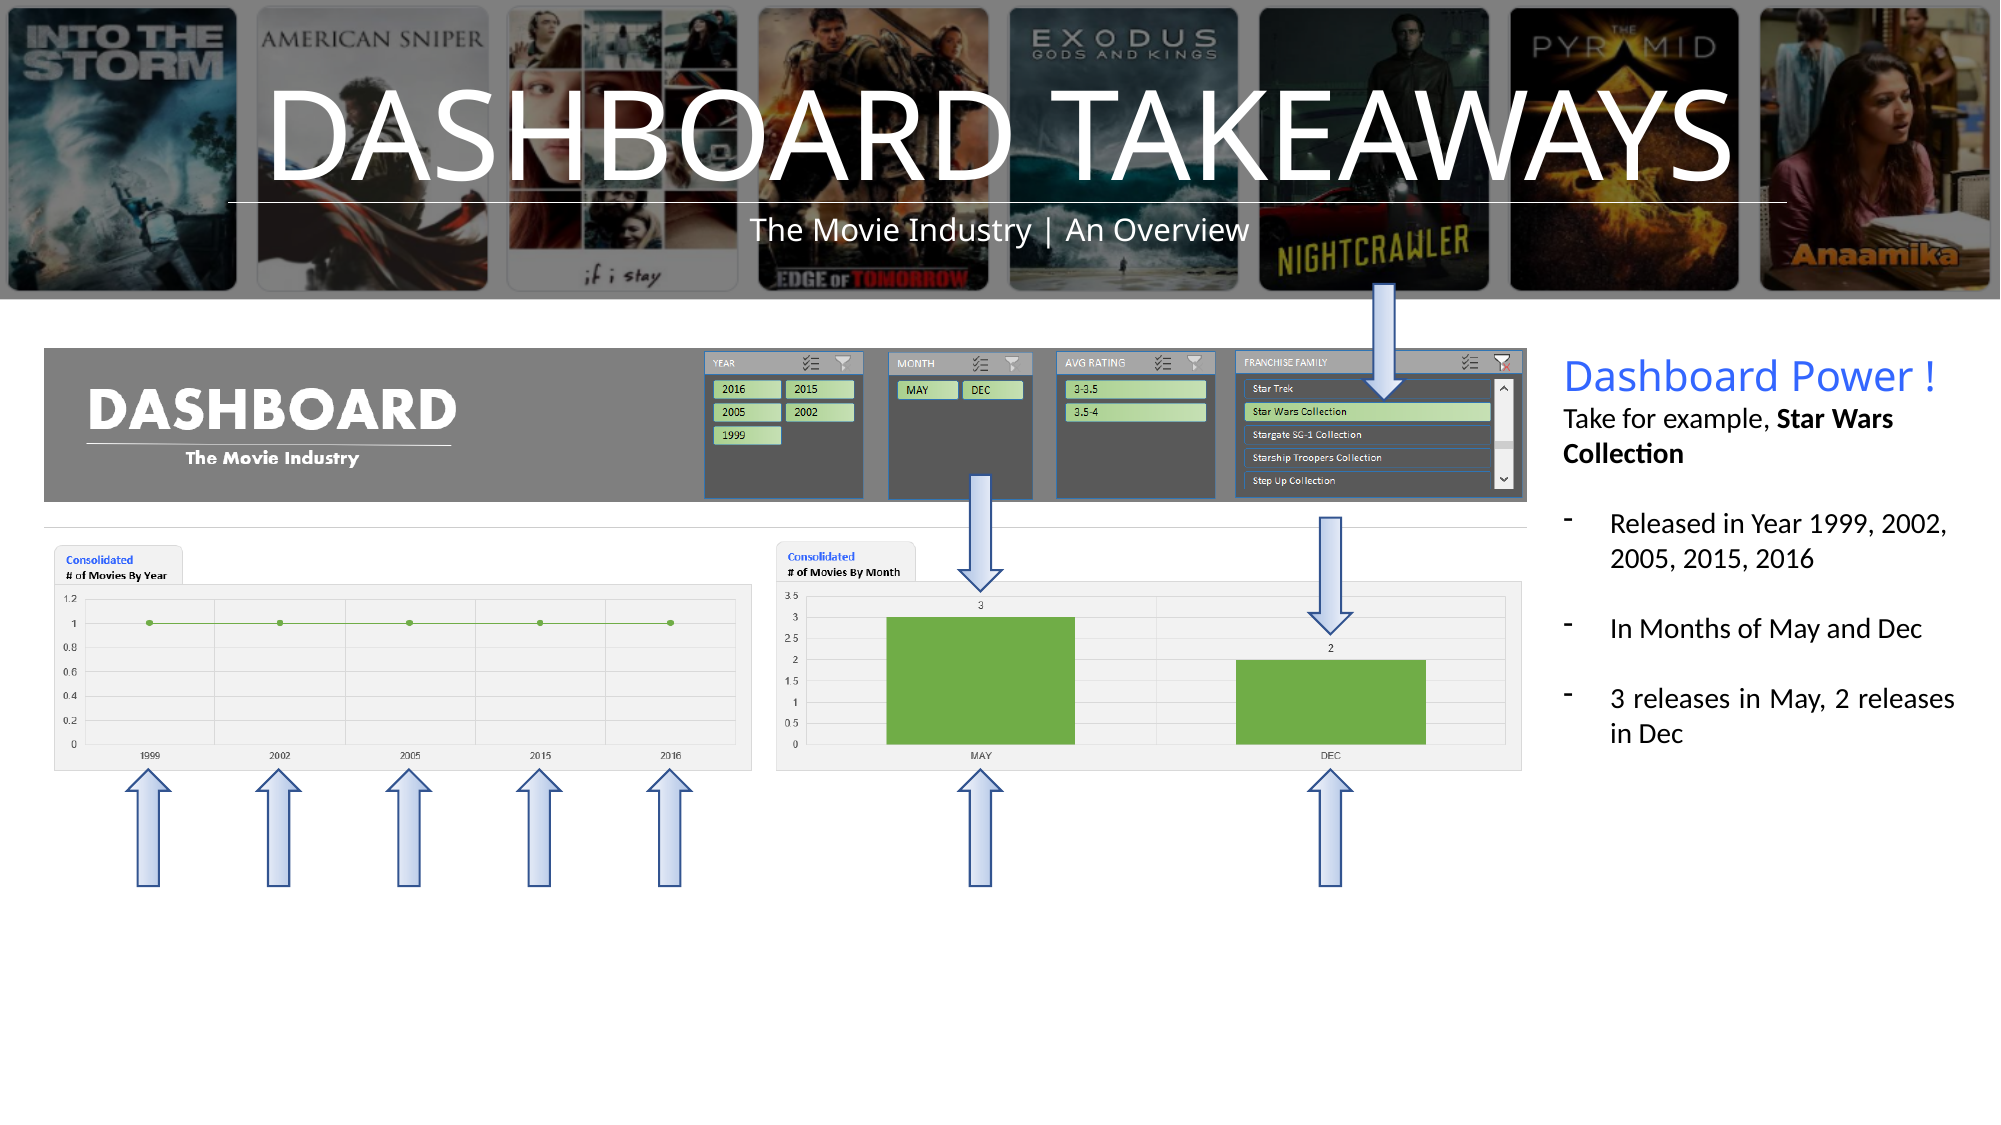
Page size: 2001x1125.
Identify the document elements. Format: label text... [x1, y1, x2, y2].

text_box [645, 777, 694, 888]
text_box [515, 777, 564, 888]
text_box [1372, 300, 1396, 348]
text_box [956, 777, 1005, 888]
picture [44, 348, 1527, 777]
text_box [254, 777, 303, 888]
text_box [385, 777, 433, 888]
picture [0, 0, 2000, 300]
text_box [1306, 777, 1355, 888]
text_box Dashboard Power ! Take for example, Star Wars Collection Released in Year 1999, 2002, 2005, 2015, 2016 In Months of May and Dec 3 releases in May, 2 releases in Dec [1548, 342, 1971, 757]
text_box [124, 777, 173, 888]
